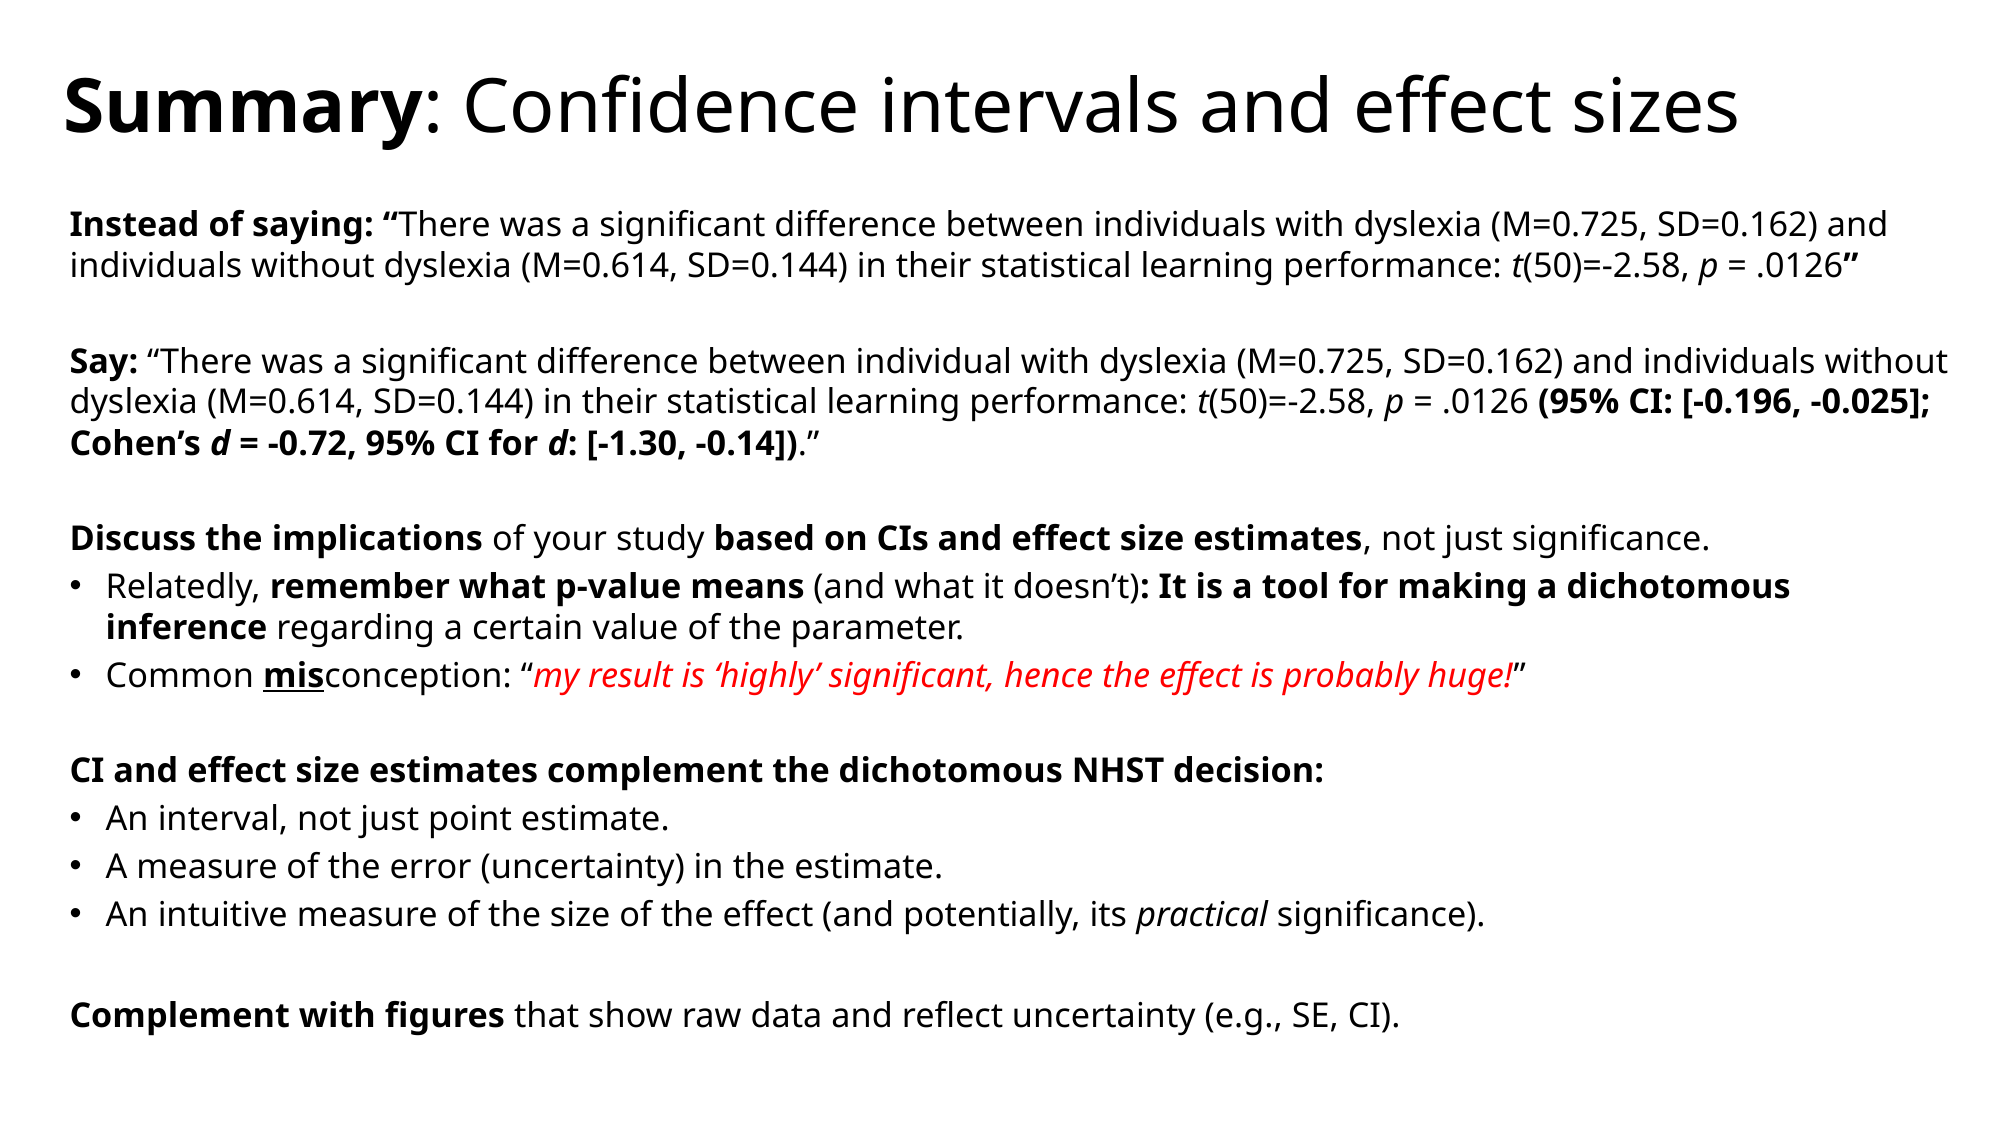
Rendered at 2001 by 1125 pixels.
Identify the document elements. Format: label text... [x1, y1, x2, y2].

list Instead of saying: “There was a significant difference between individuals with dyslexia (M=0.725, SD=0.162) and individuals without dyslexia (M=0.614, SD=0.144) in their statistical learning performance: t(50)=-2.58, p = .0126” Say: “There was a significant difference between individual with dyslexia (M=0.725, SD=0.162) and individuals without dyslexia (M=0.614, SD=0.144) in their statistical learning performance: t(50)=-2.58, p = .0126 (95% CI: [-0.196, -0.025]; Cohen’s d = -0.72, 95% CI for d: [-1.30, -0.14]).” Discuss the implications of your study based on CIs and effect size estimates, not just significance. Relatedly, remember what p-value means (and what it doesn’t): It is a tool for making a dichotomous inference regarding a certain value of the parameter. Common misconception: “my result is ‘highly’ significant, hence the effect is probably huge!” CI and effect size estimates complement the dichotomous NHST decision: An interval, not just point estimate. A measure of the error (uncertainty) in the estimate. An intuitive measure of the size of the effect (and potentially, its practical significance). Complement with figures that show raw data and reflect uncertainty (e.g., SE, CI). [54, 194, 1965, 1047]
title Summary: Confidence intervals and effect sizes [48, 1, 1946, 218]
